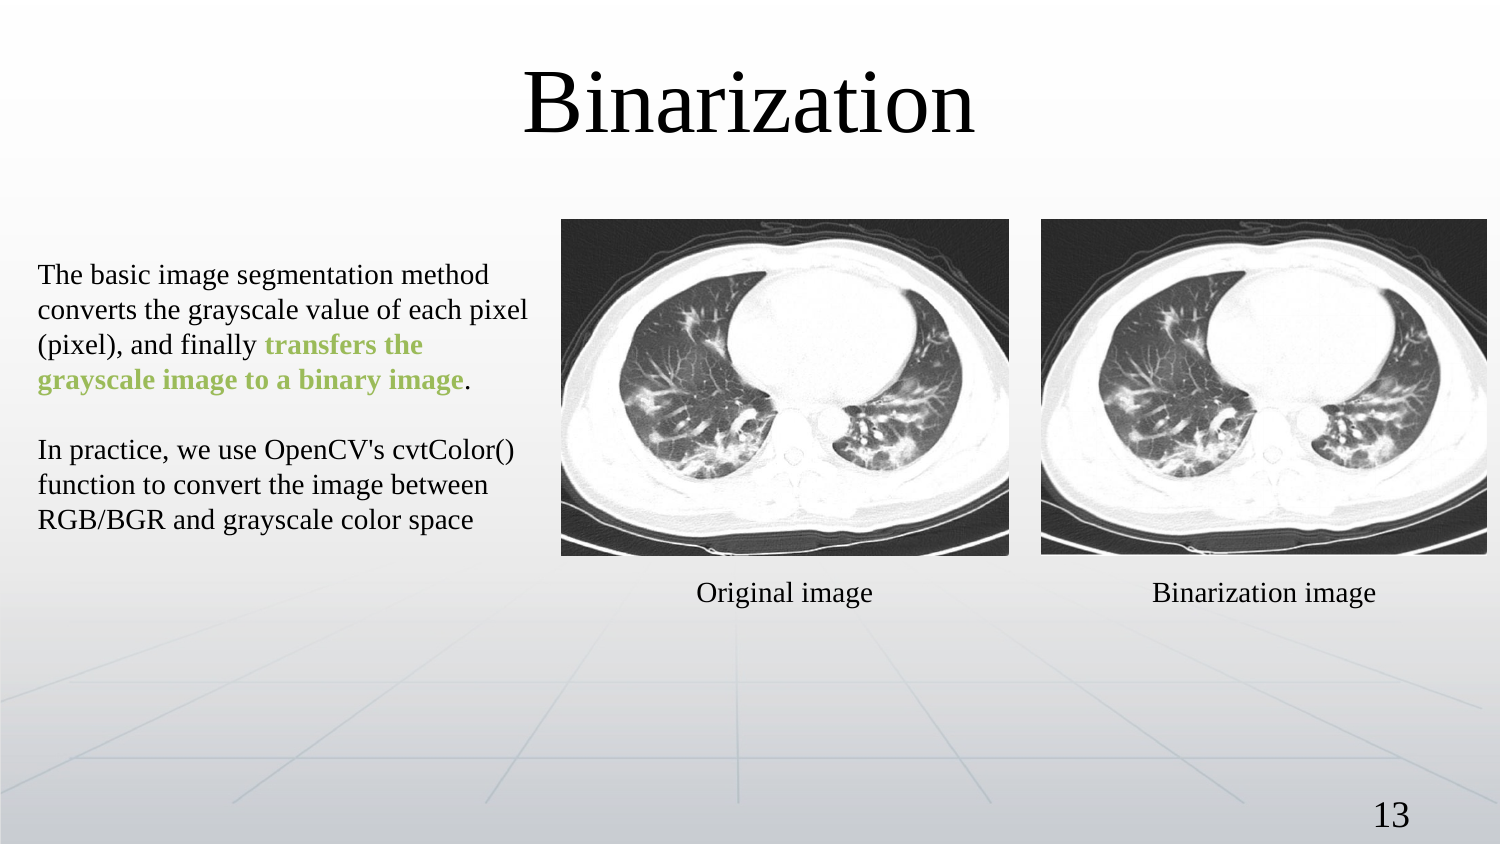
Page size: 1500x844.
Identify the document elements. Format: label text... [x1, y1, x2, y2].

text_box Binarization image [1114, 565, 1415, 624]
text_box Original image [634, 565, 935, 624]
text_box The basic image segmentation method converts the grayscale value of each pixel (pixel), and finally transfers the grayscale image to a binary image. In practice, we use OpenCV's cvtColor() function to convert the image between RGB/BGR and grayscale color space [22, 240, 562, 585]
picture [0, 7, 1500, 556]
slide_number 13 [1074, 782, 1425, 827]
title Binarization [75, 33, 1425, 175]
